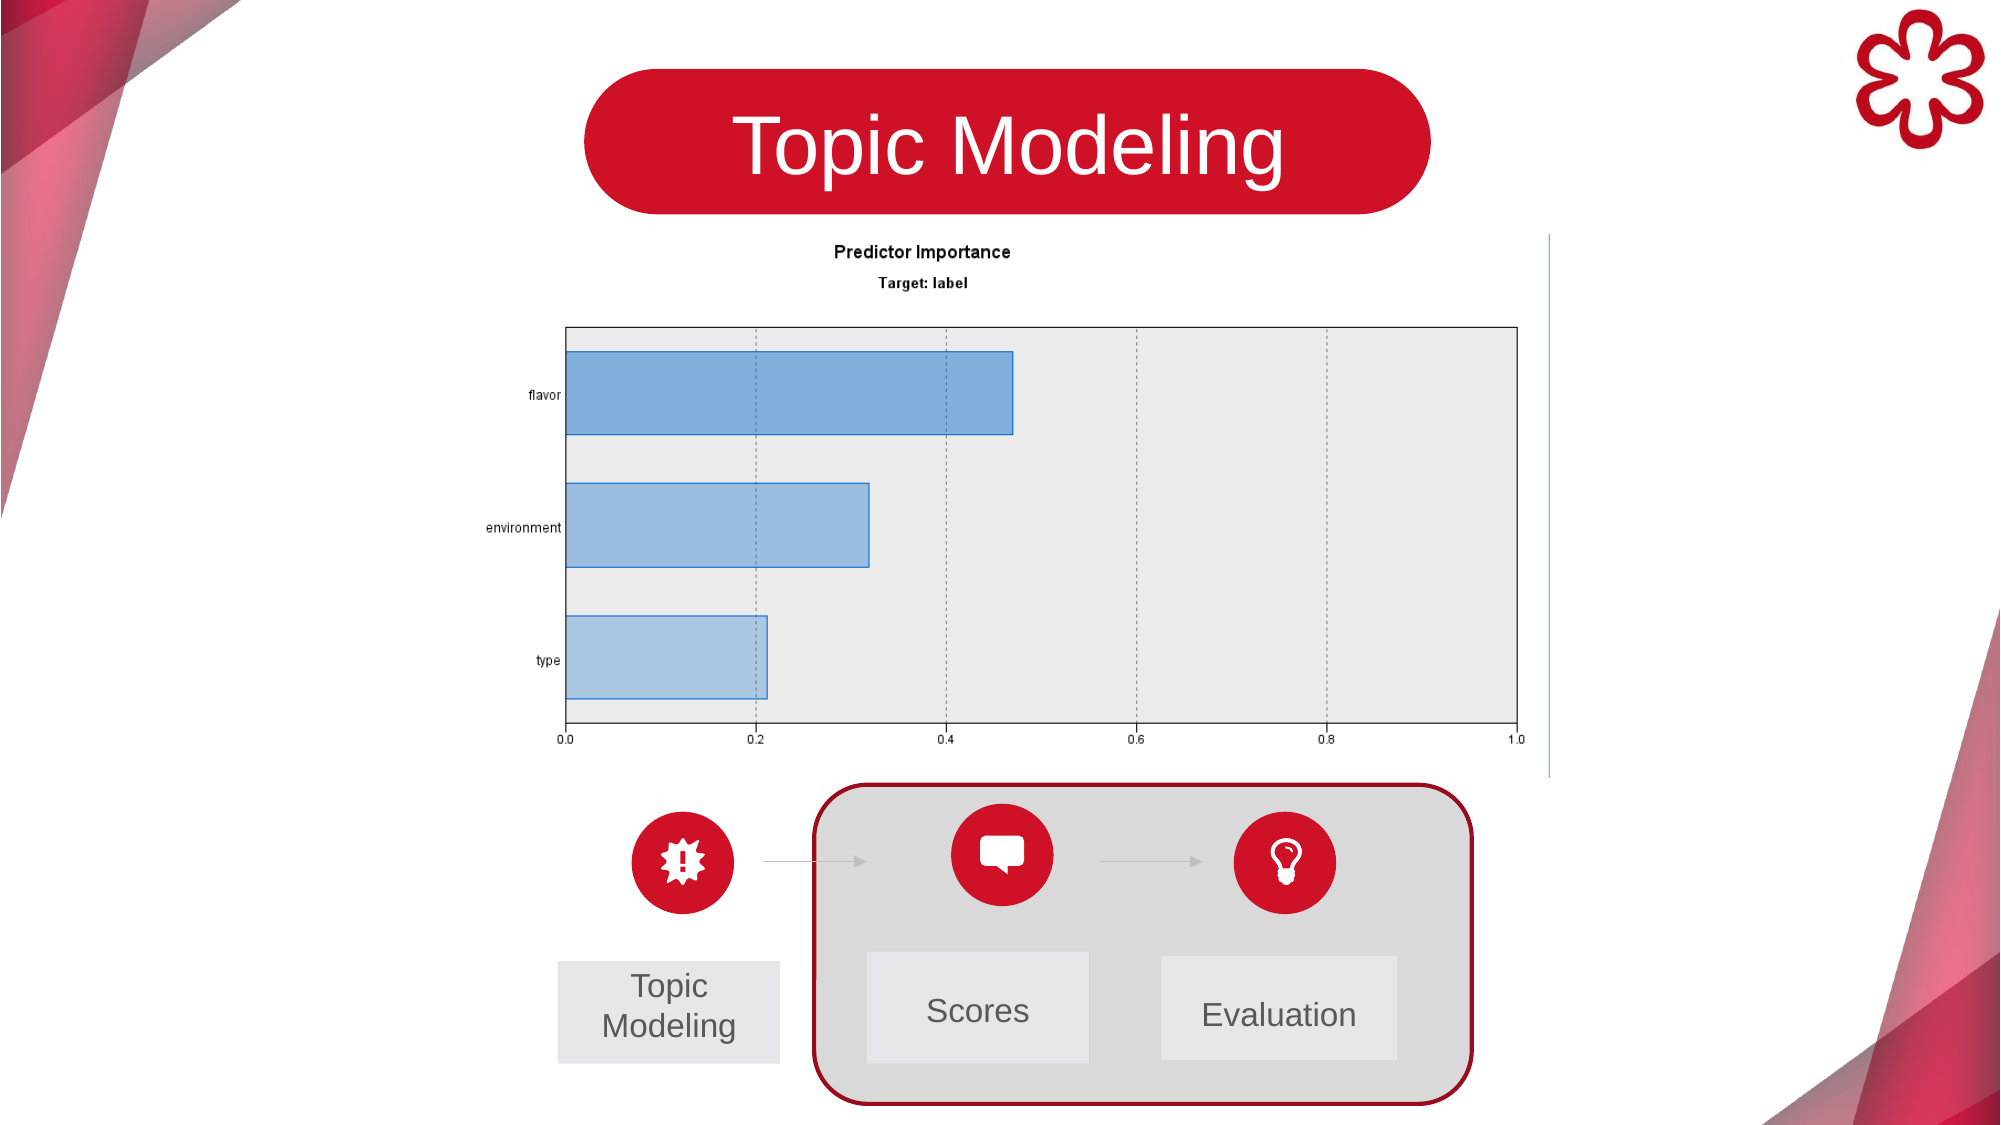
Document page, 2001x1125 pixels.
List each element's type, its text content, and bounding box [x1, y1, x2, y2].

text_box [613, 200, 1402, 215]
text_box Topic Modeling [598, 83, 1420, 200]
picture [1697, 606, 1999, 1125]
picture [2, 0, 303, 520]
picture [1840, 0, 2000, 160]
picture [468, 233, 1551, 779]
text_box [584, 99, 598, 185]
text_box [1420, 103, 1431, 180]
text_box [557, 787, 1472, 1104]
text_box [613, 68, 1402, 83]
